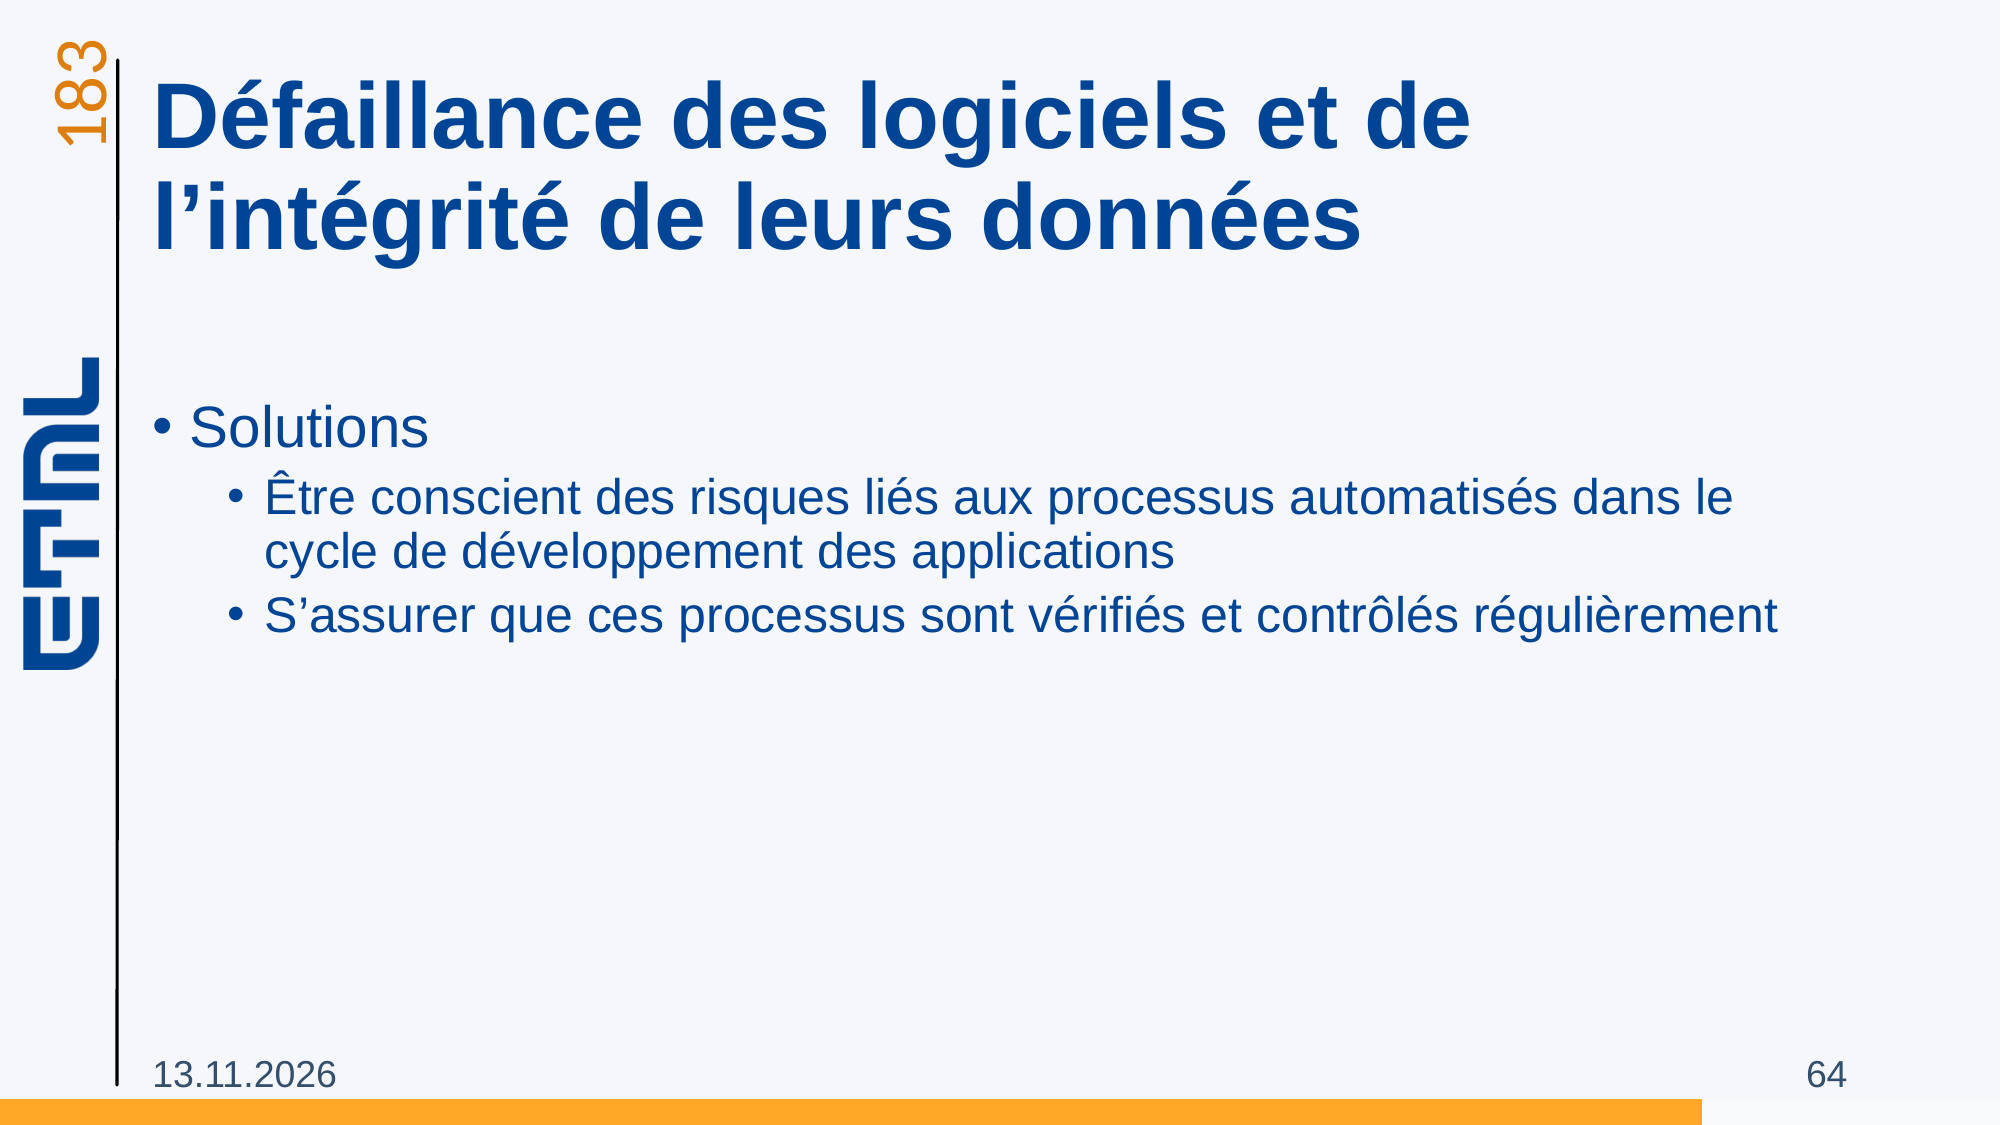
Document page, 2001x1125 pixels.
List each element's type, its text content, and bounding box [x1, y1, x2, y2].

slide_number 64 [1412, 1042, 1863, 1103]
text_box [0, 1099, 1702, 1125]
title Défaillance des logiciels et de l’intégrité de leurs données [137, 59, 1863, 278]
list Solutions Être conscient des risques liés aux processus automatisés dans le cycle de développement des applications S’assurer que ces processus sont vérifiés et contrôlés régulièrement [137, 299, 1863, 1014]
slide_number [137, 1042, 588, 1099]
picture [24, 358, 99, 670]
